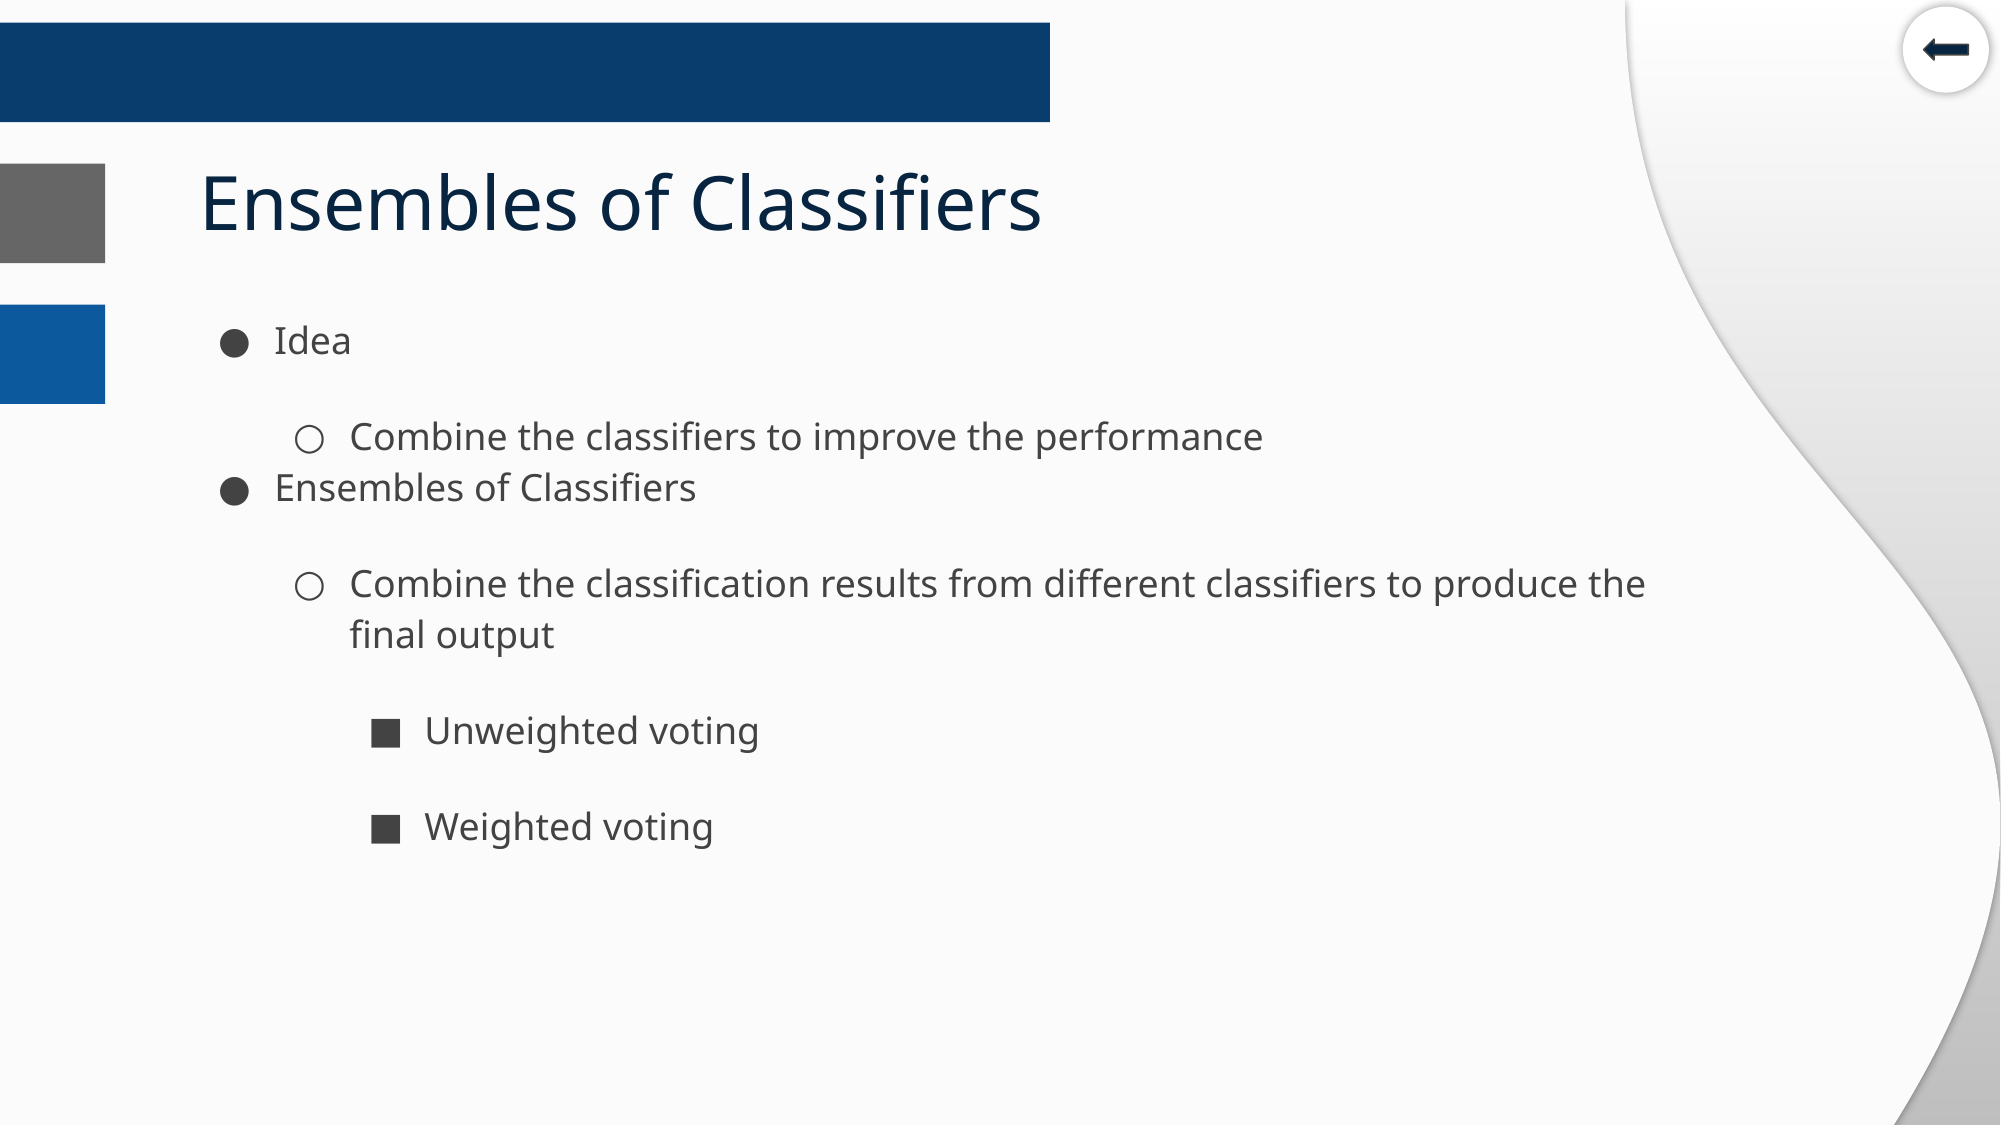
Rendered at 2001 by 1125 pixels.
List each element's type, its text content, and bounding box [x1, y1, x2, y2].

title Ensembles of Classifiers [179, 135, 1742, 261]
list Idea Combine the classifiers to improve the performance Ensembles of Classifiers Combine the classification results from different classifiers to produce the final output Unweighted voting Weighted voting [179, 290, 1742, 1038]
